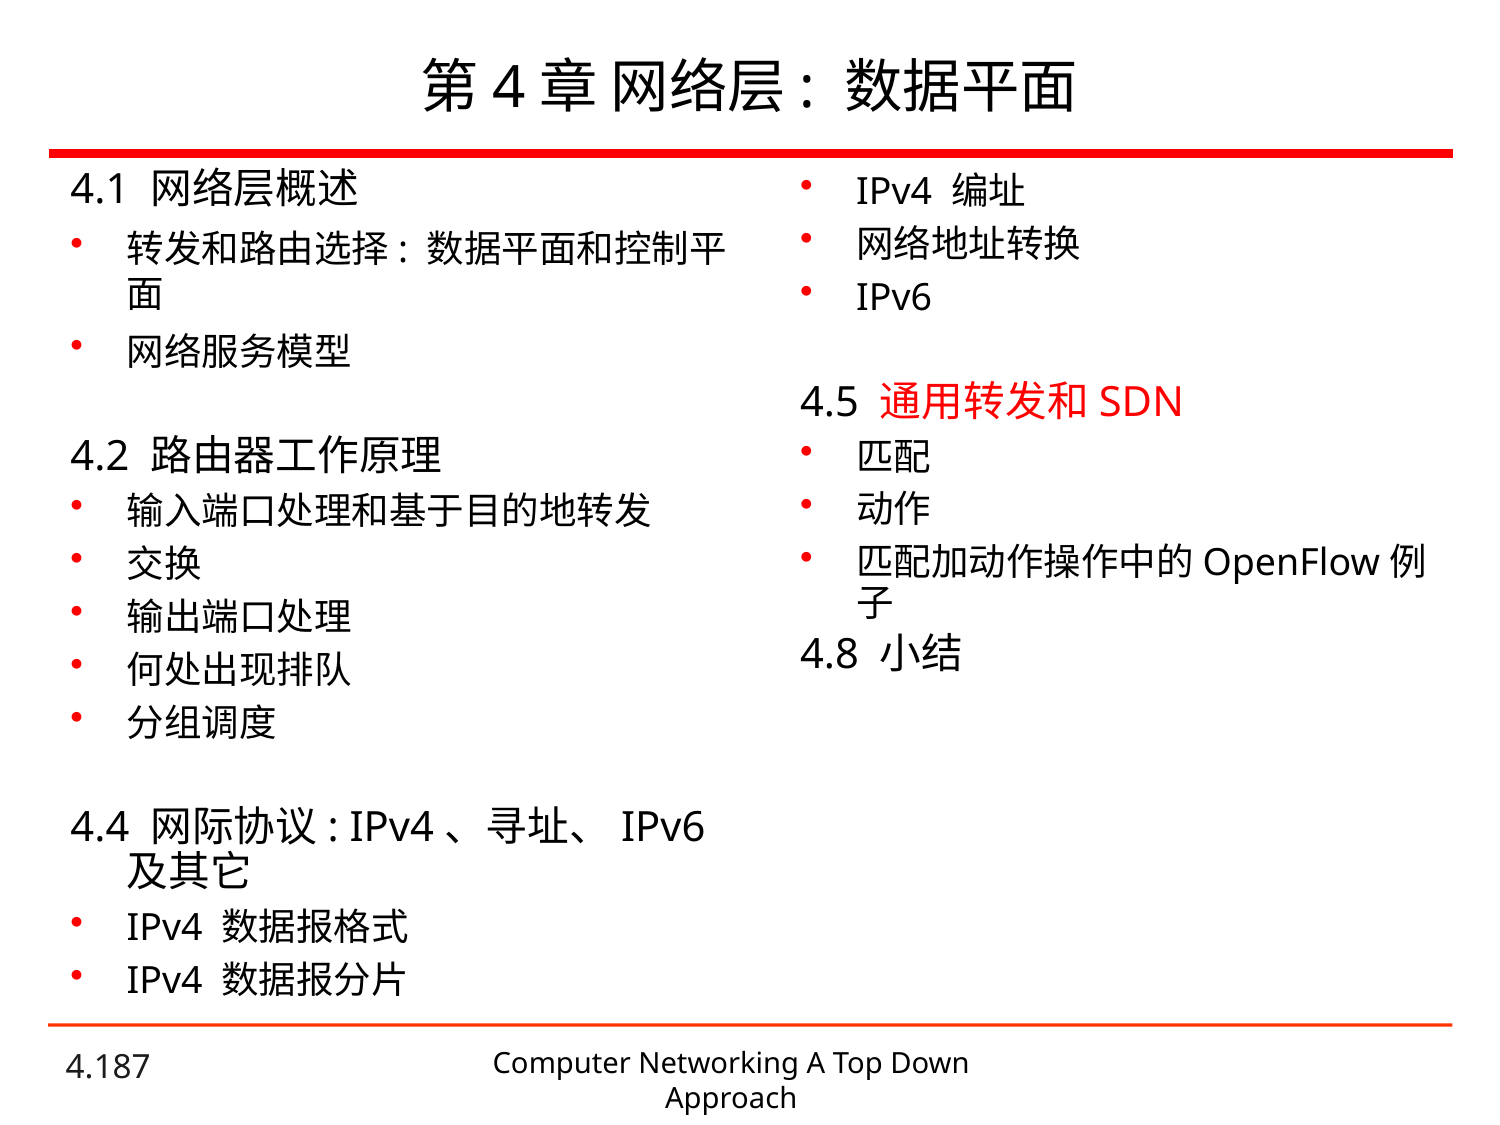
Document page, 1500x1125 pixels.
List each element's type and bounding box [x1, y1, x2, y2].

title [55, 31, 1443, 138]
list [784, 164, 1443, 701]
list [55, 159, 754, 1022]
